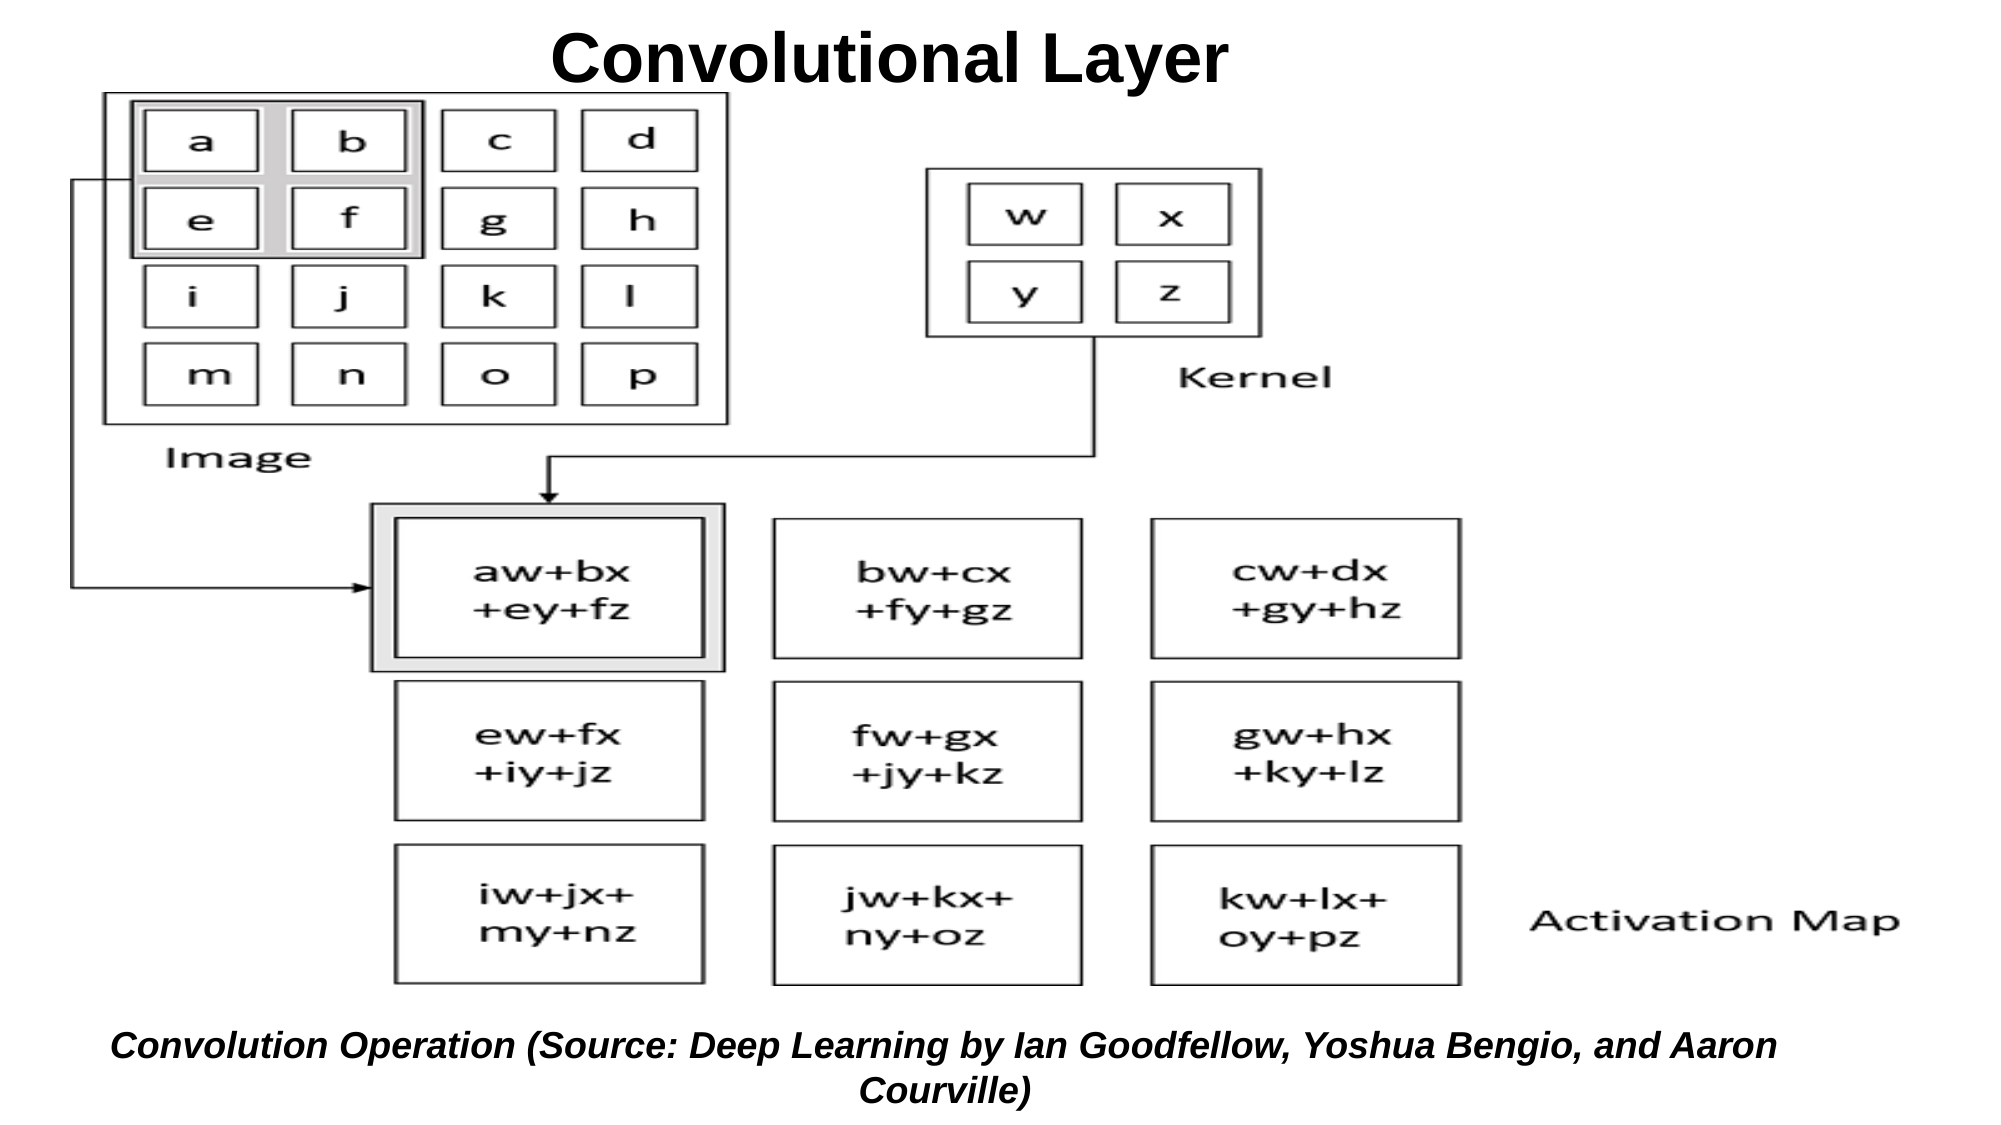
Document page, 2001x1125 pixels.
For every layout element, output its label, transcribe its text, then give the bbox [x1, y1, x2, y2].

title Convolutional Layer [535, 13, 1601, 92]
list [70, 92, 1940, 986]
text_box Convolution Operation (Source: Deep Learning by Ian Goodfellow, Yoshua Bengio, and Aaron Courville) [47, 1013, 1842, 1119]
